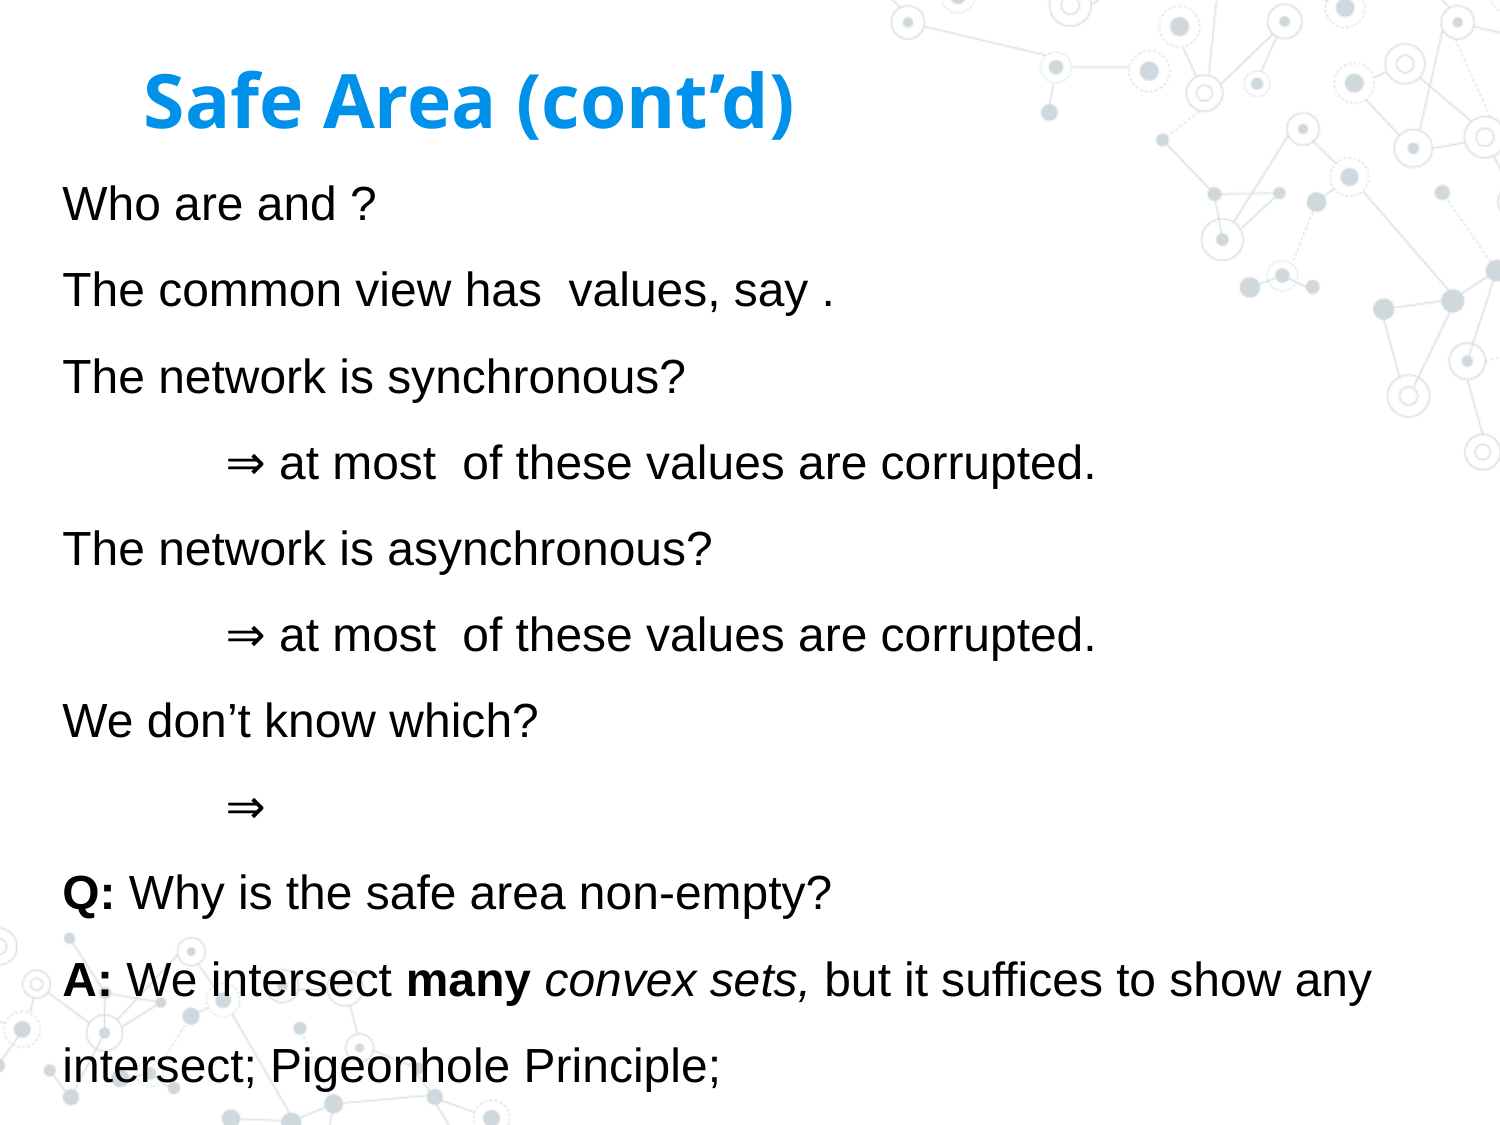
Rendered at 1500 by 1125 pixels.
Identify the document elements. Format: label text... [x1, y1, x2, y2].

title Safe Area (cont’d) [128, 4, 1500, 159]
picture [0, 0, 1500, 1125]
